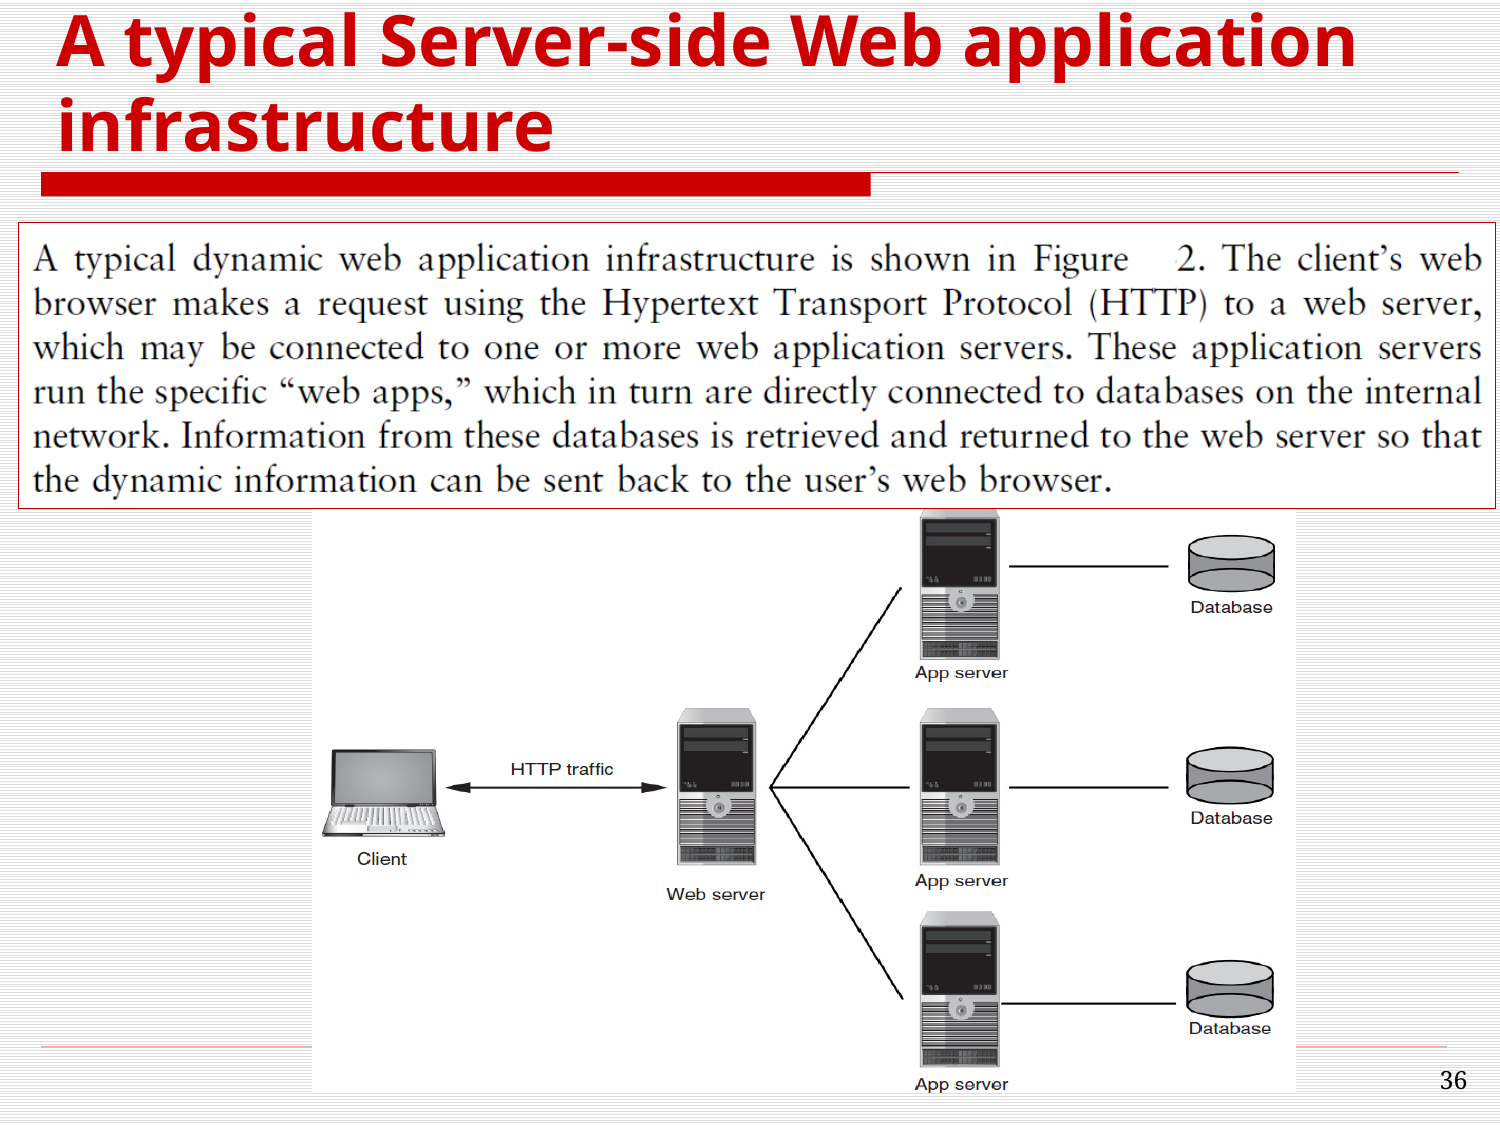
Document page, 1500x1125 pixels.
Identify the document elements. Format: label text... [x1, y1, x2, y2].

picture [18, 222, 1497, 1093]
title A typical Server-side Web application infrastructure [40, 61, 1497, 173]
